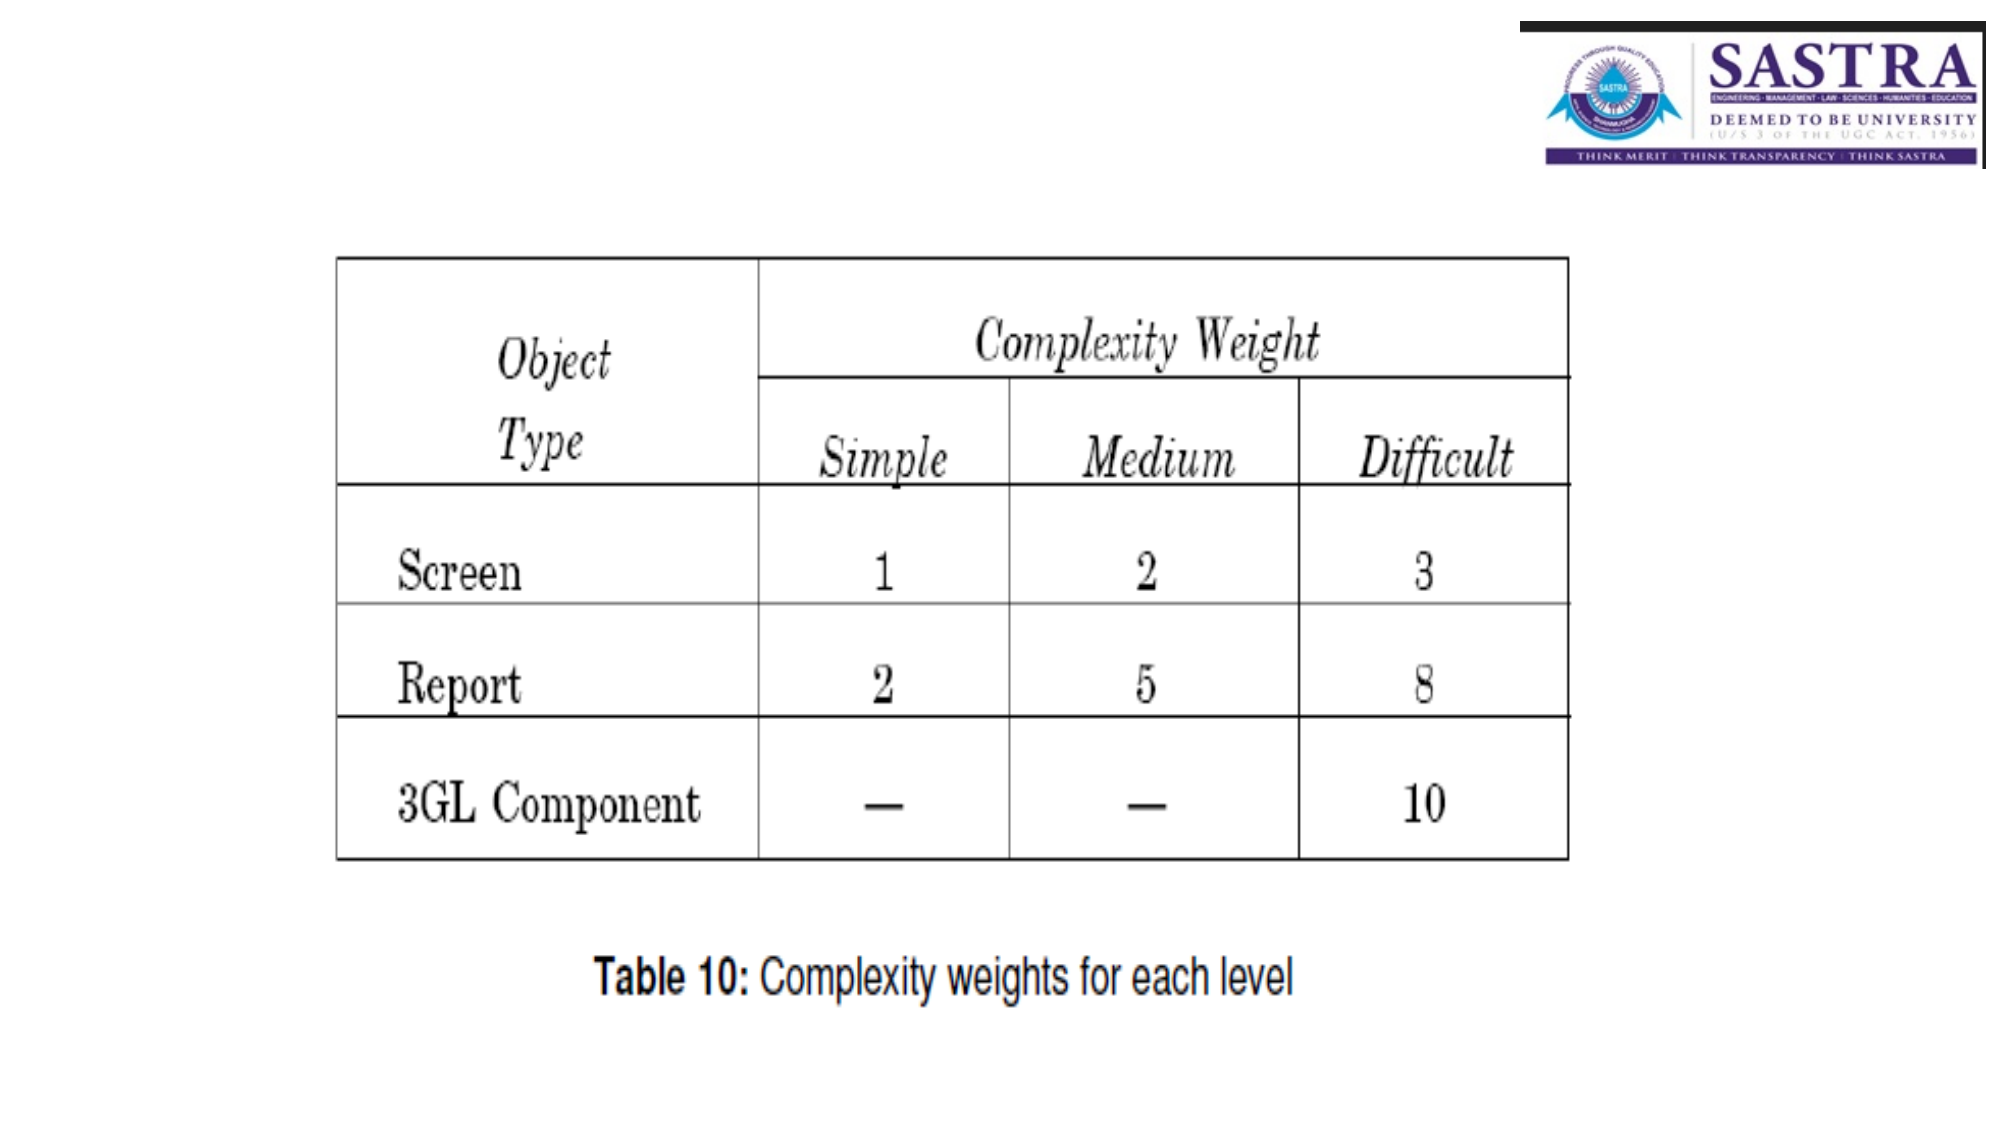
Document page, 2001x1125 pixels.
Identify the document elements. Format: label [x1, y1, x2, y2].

picture [285, 222, 1633, 1088]
picture [1520, 21, 1986, 169]
